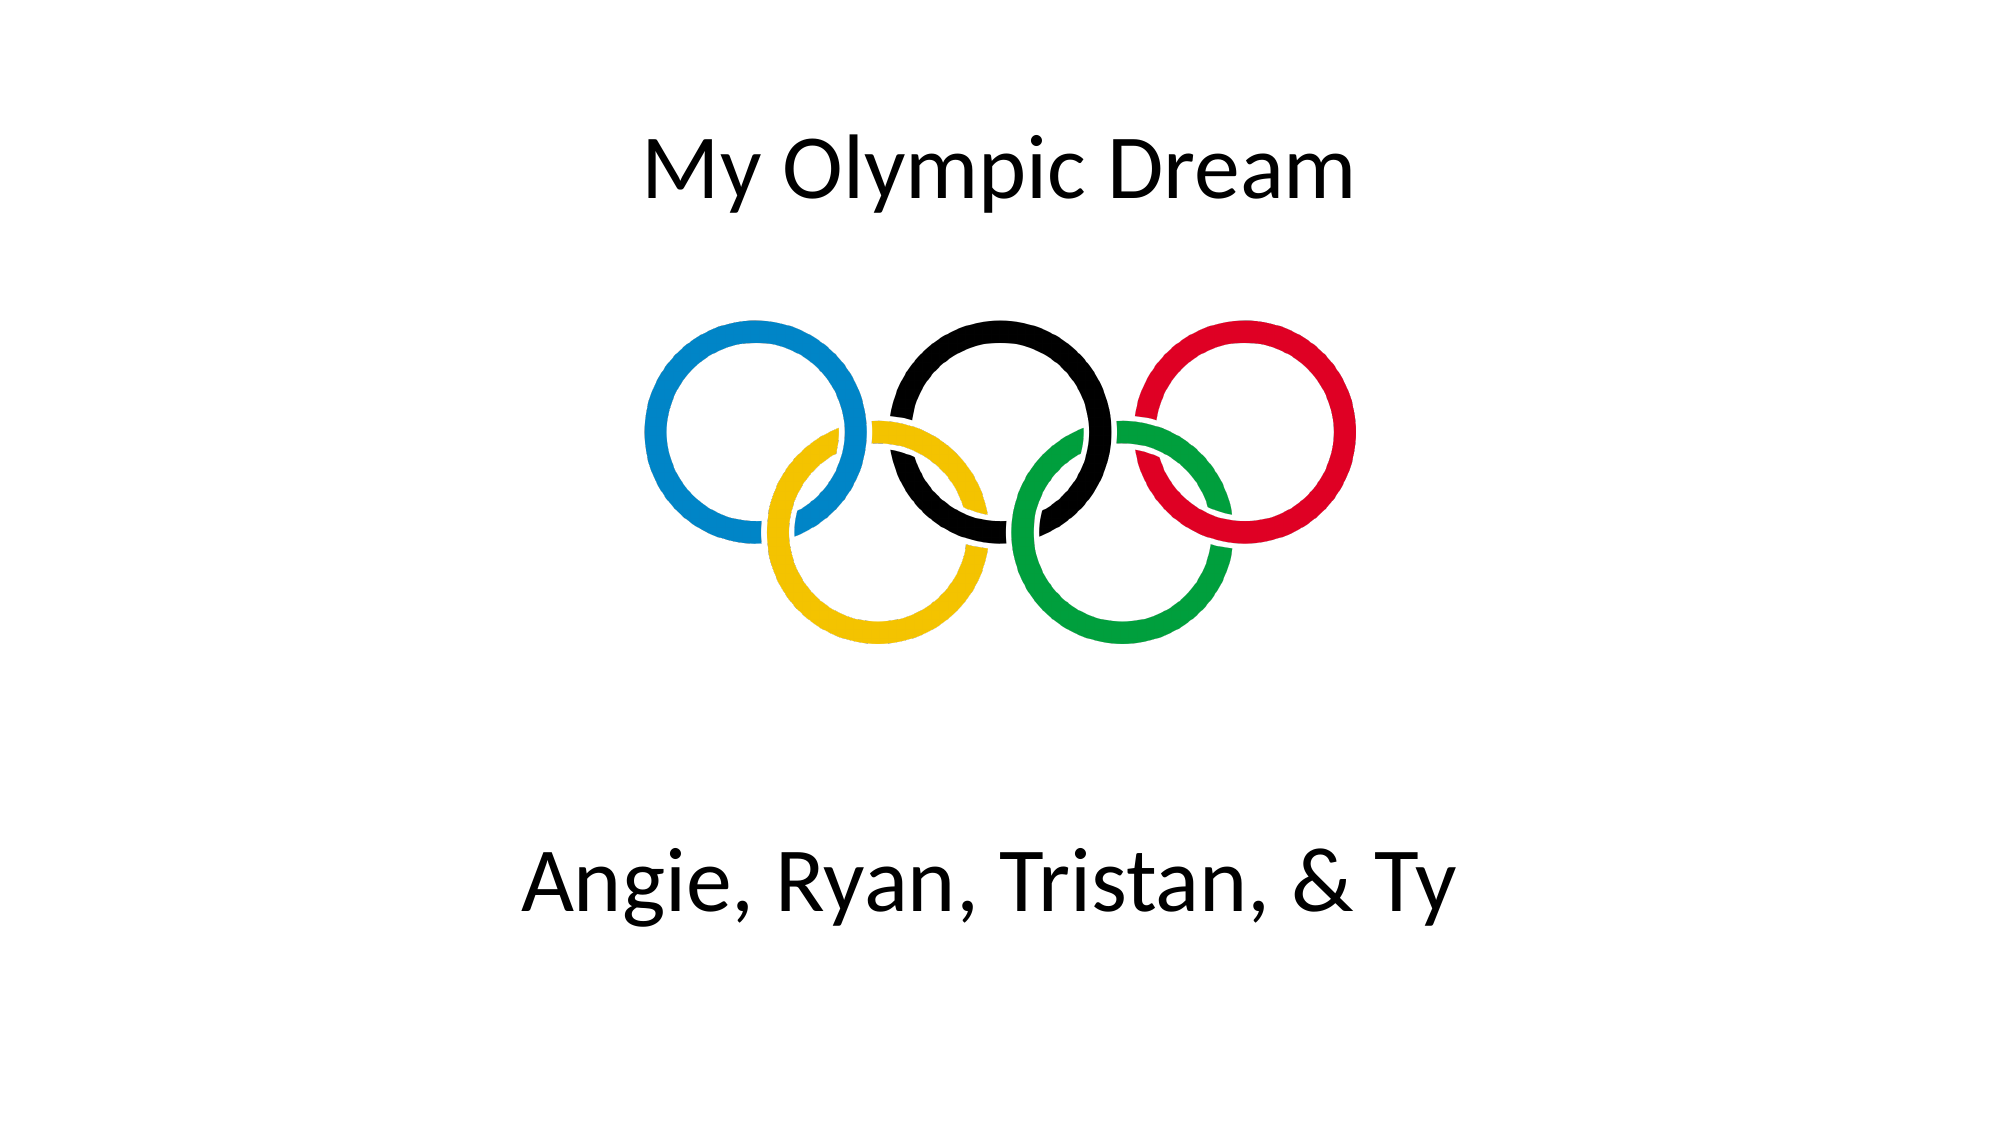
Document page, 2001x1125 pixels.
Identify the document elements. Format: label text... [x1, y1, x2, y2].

picture [622, 298, 1378, 666]
text_box Angie, Ryan, Tristan, & Ty [137, 772, 1863, 991]
title My Olympic Dream [137, 59, 1863, 278]
